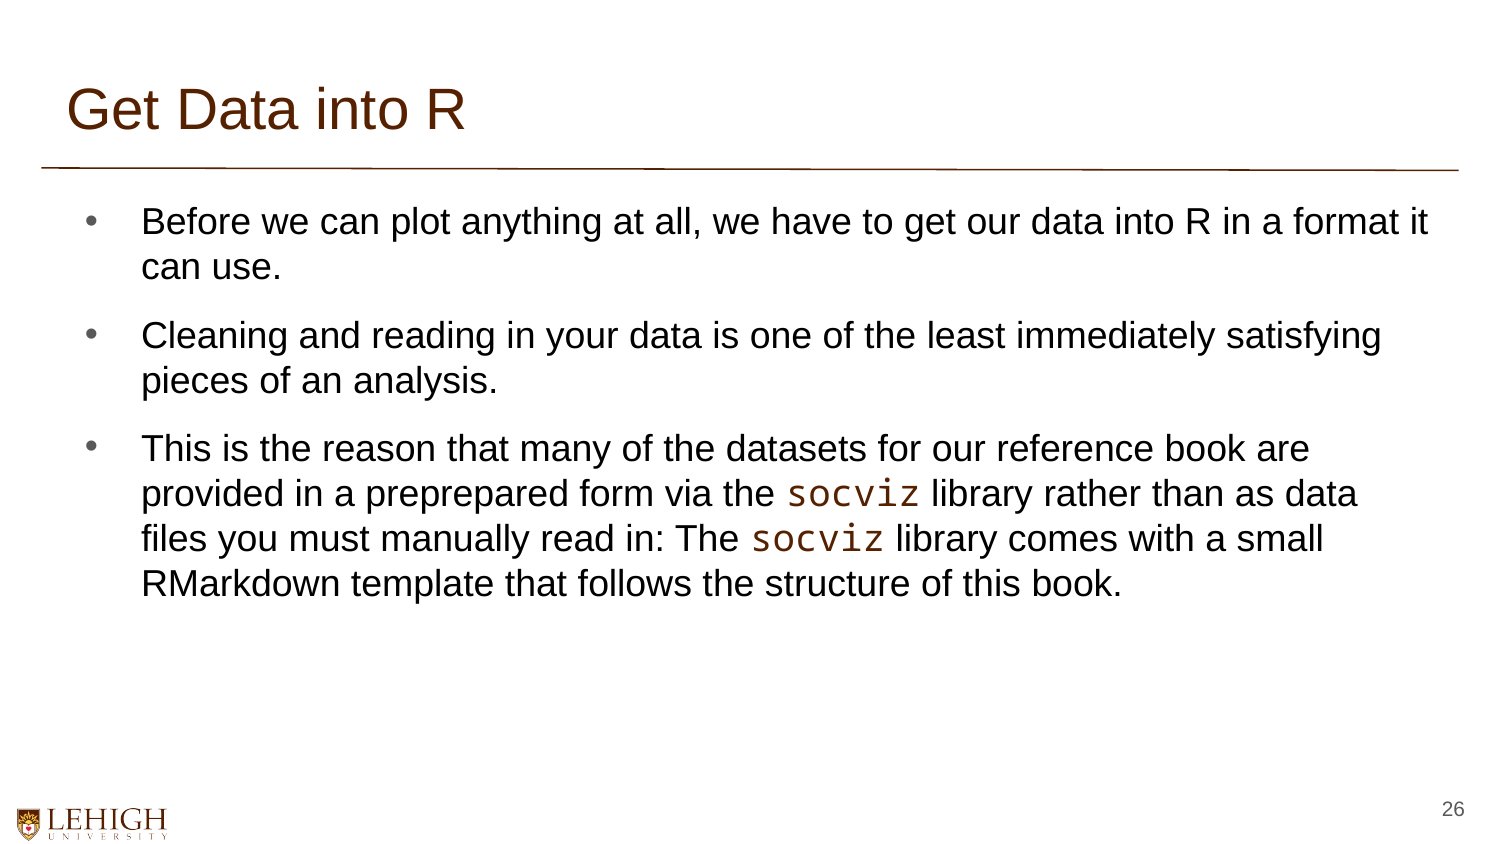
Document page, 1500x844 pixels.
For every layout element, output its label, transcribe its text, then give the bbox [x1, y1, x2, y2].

slide_number 26 [1389, 776, 1480, 841]
title Get Data into R [51, 56, 1449, 156]
picture [17, 808, 167, 841]
list Before we can plot anything at all, we have to get our data into R in a format it can use. Cleaning and reading in your data is one of the least immediately satisfying pieces of an analysis. This is the reason that many of the datasets for our reference book are provided in a preprepared form via the socviz library rather than as data files you must manually read in: The socviz library comes with a small RMarkdown template that follows the structure of this book. [51, 182, 1449, 750]
